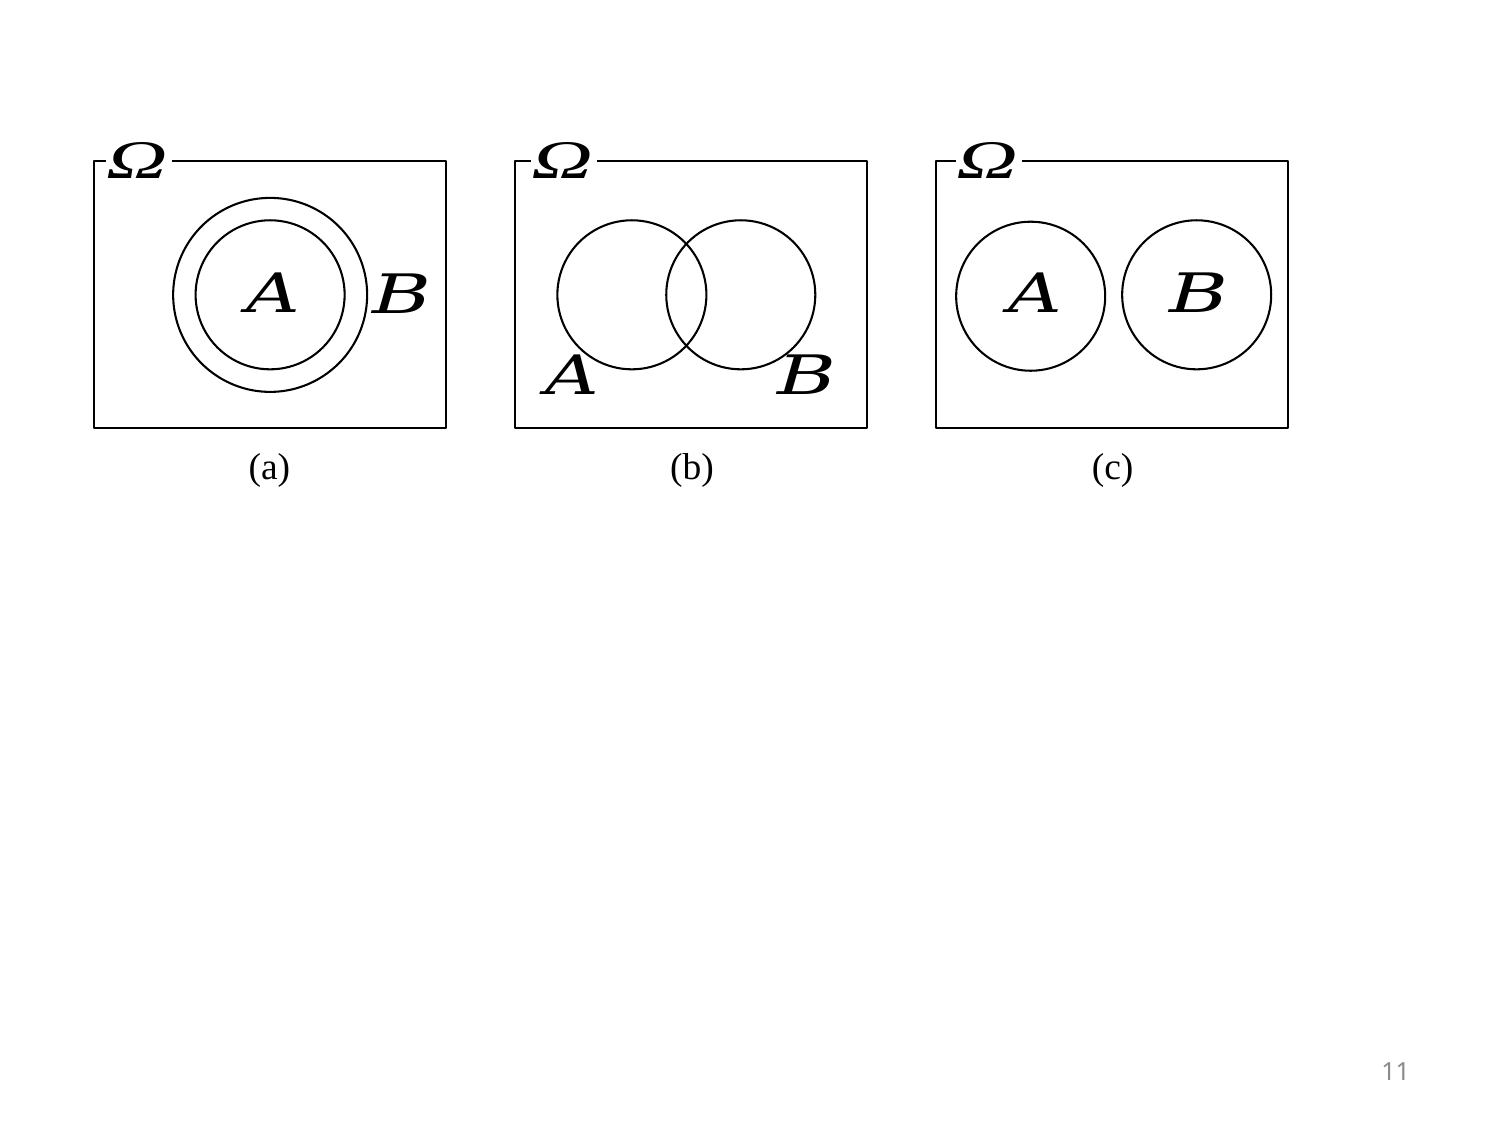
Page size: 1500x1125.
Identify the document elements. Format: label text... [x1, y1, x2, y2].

text_box (c) [1077, 434, 1149, 495]
text_box [955, 220, 1106, 372]
text_box [556, 219, 686, 371]
text_box [935, 160, 1289, 429]
text_box [93, 160, 447, 429]
text_box (b) [655, 434, 729, 495]
text_box (a) [233, 434, 306, 495]
slide_number 11 [1074, 1042, 1425, 1103]
text_box [172, 197, 368, 393]
text_box [514, 160, 868, 429]
text_box [665, 219, 817, 371]
text_box [1121, 219, 1272, 371]
